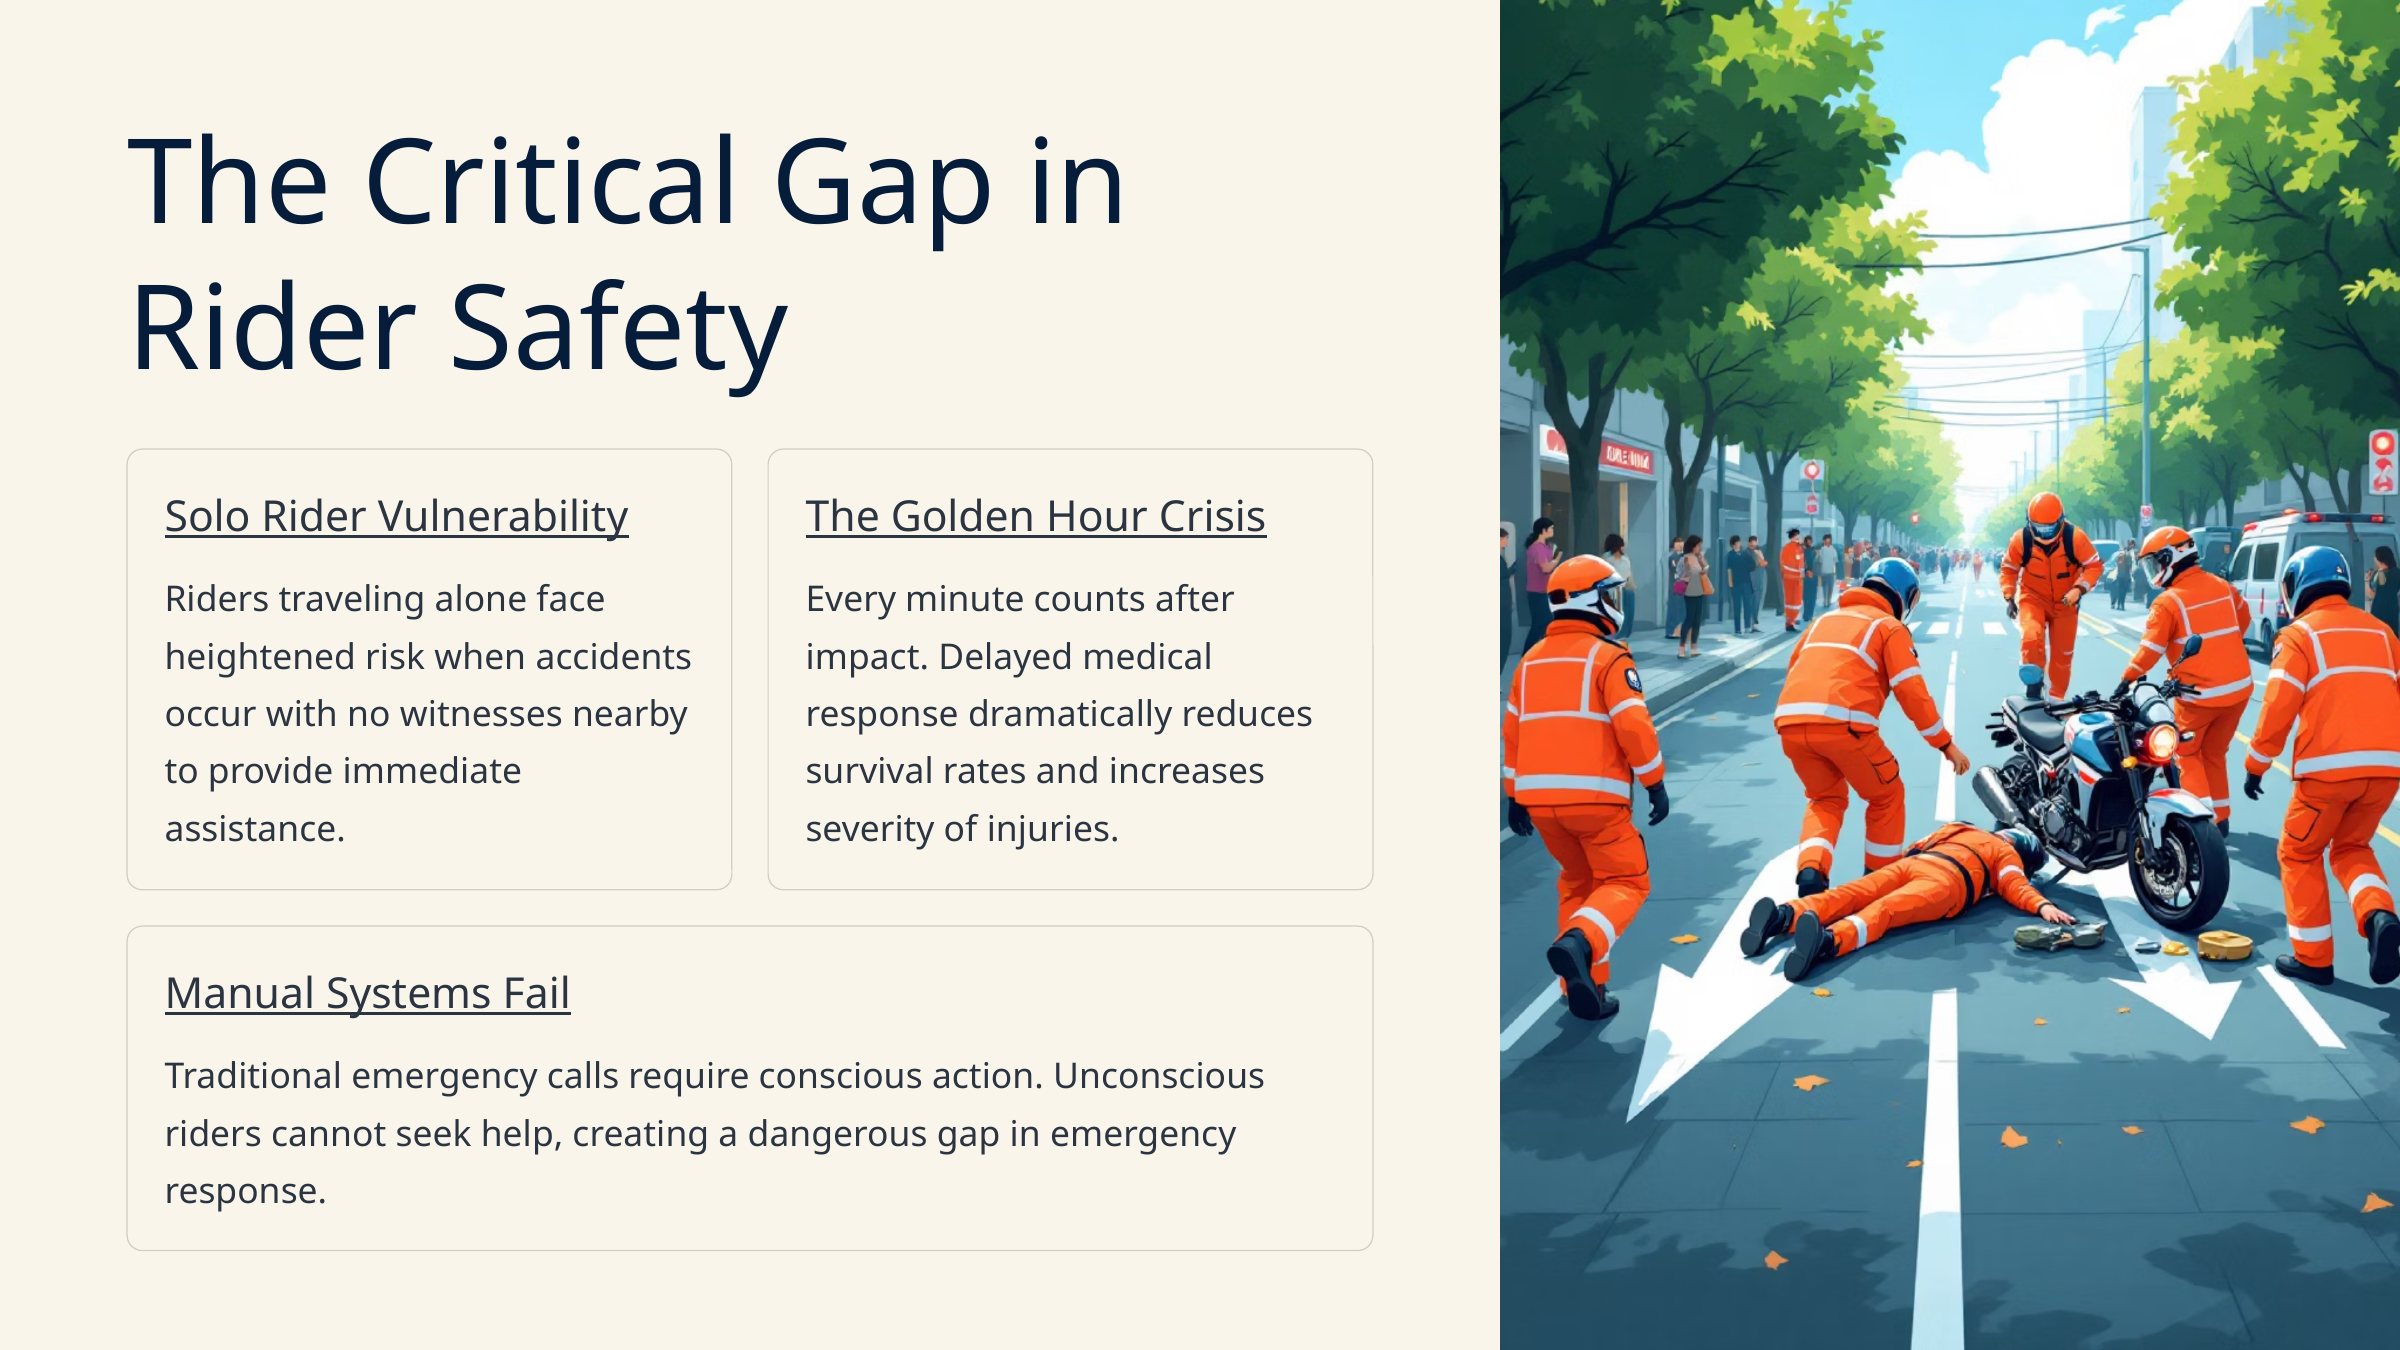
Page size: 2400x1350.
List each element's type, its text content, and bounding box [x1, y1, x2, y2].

picture [1499, 0, 2400, 1350]
text_box Solo Rider Vulnerability [164, 486, 633, 540]
text_box Traditional emergency calls require conscious action. Unconscious riders cannot seek help, creating a dangerous gap in emergency response. [164, 1038, 1336, 1213]
text_box The Golden Hour Crisis [805, 486, 1269, 540]
text_box [127, 926, 1373, 1251]
text_box [127, 449, 732, 890]
text_box The Critical Gap in Rider Safety [127, 99, 1373, 395]
text_box Manual Systems Fail [164, 963, 592, 1017]
text_box Every minute counts after impact. Delayed medical response dramatically reduces survival rates and increases severity of injuries. [805, 561, 1336, 853]
text_box Riders traveling alone face heightened risk when accidents occur with no witnesses nearby to provide immediate assistance. [164, 561, 695, 853]
text_box [768, 449, 1373, 890]
